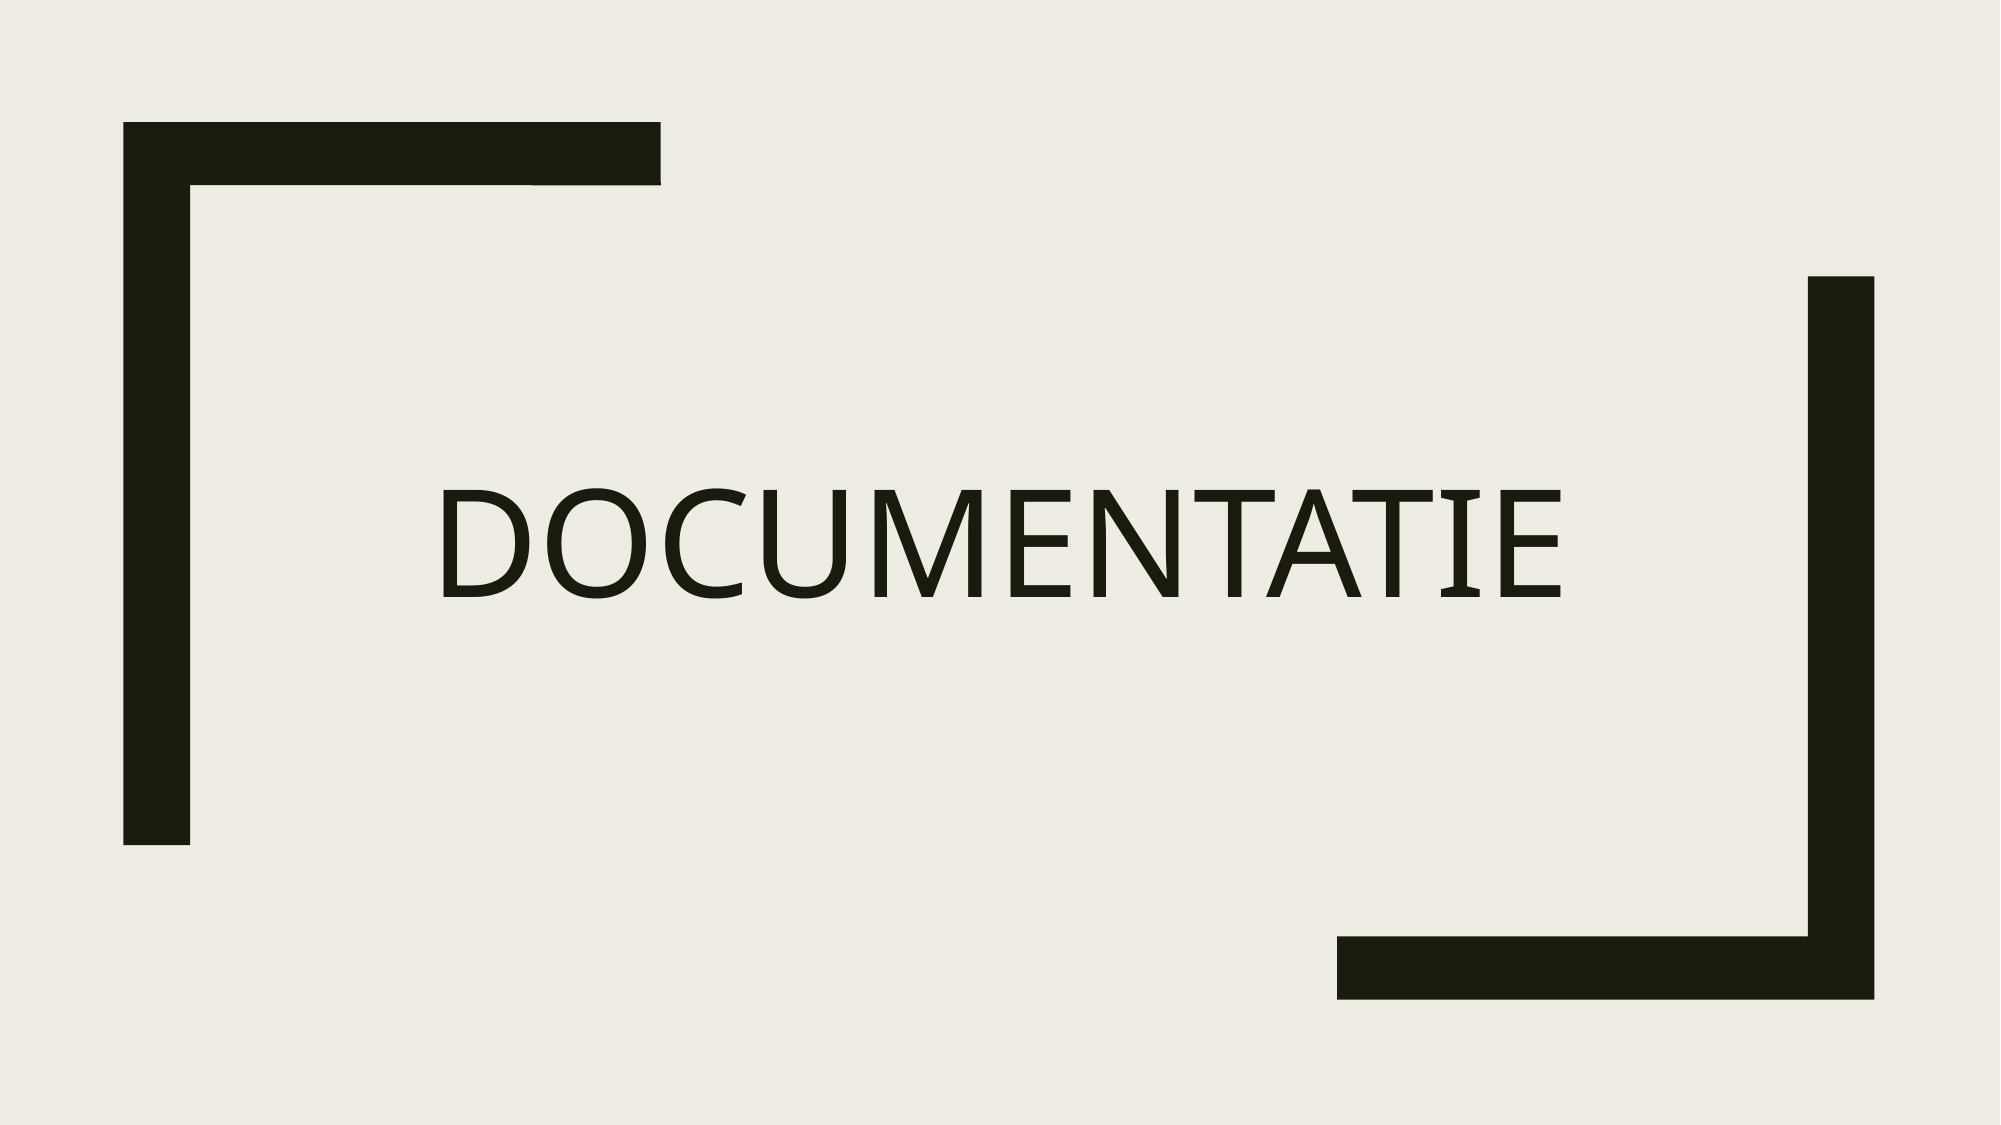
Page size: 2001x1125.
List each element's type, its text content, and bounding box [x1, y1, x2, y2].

title Documentatie [314, 293, 1686, 638]
